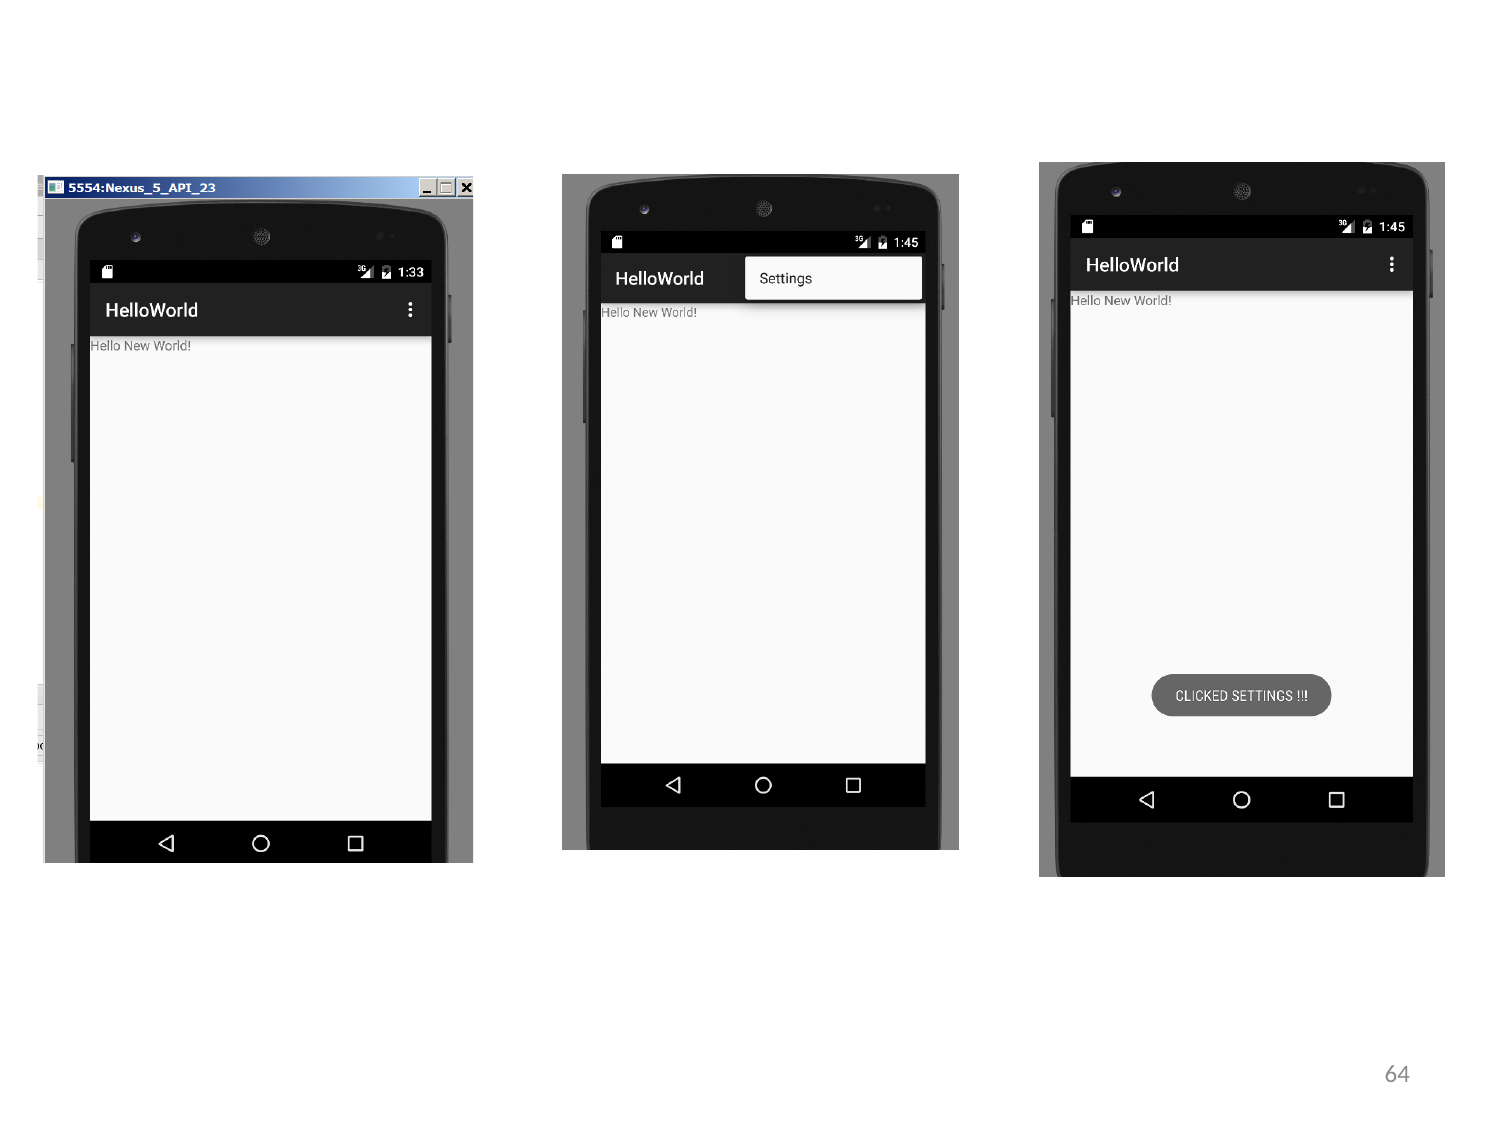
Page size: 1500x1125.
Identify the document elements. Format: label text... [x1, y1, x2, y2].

picture [37, 174, 474, 863]
picture [562, 174, 959, 851]
slide_number 64 [1074, 1042, 1425, 1103]
picture [1038, 162, 1445, 877]
